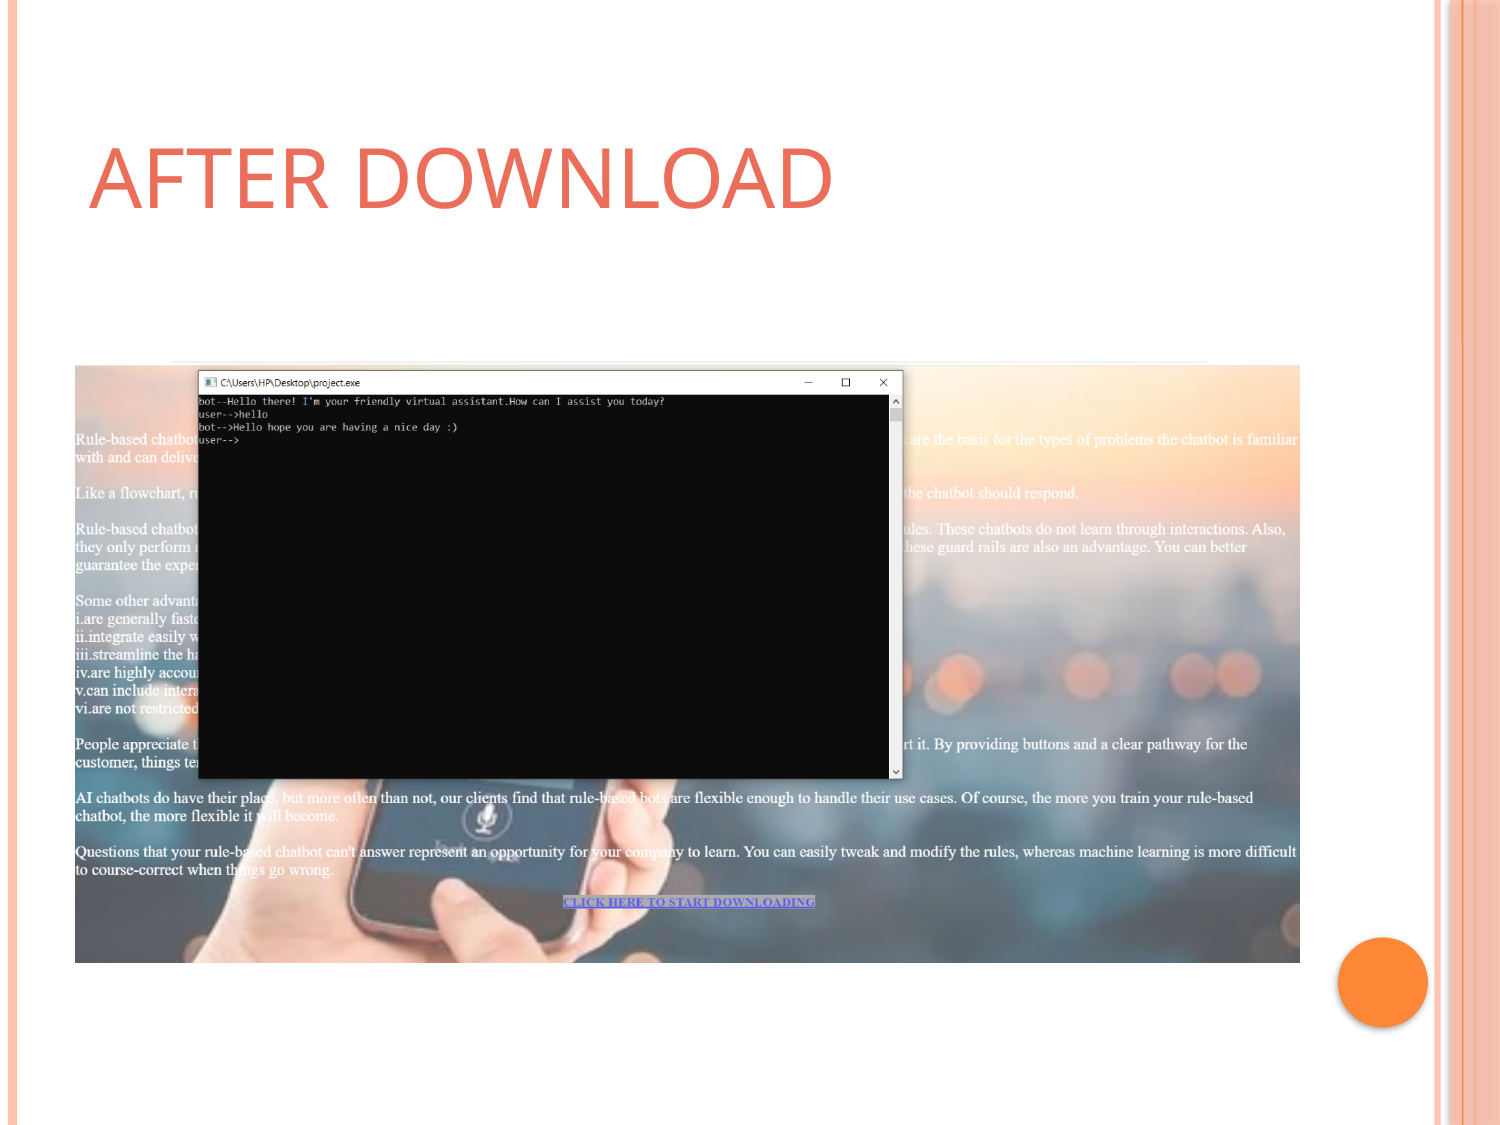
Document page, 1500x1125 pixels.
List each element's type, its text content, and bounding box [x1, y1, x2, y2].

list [74, 361, 1301, 963]
title AFTER DOWNLOAD [75, 45, 1300, 233]
